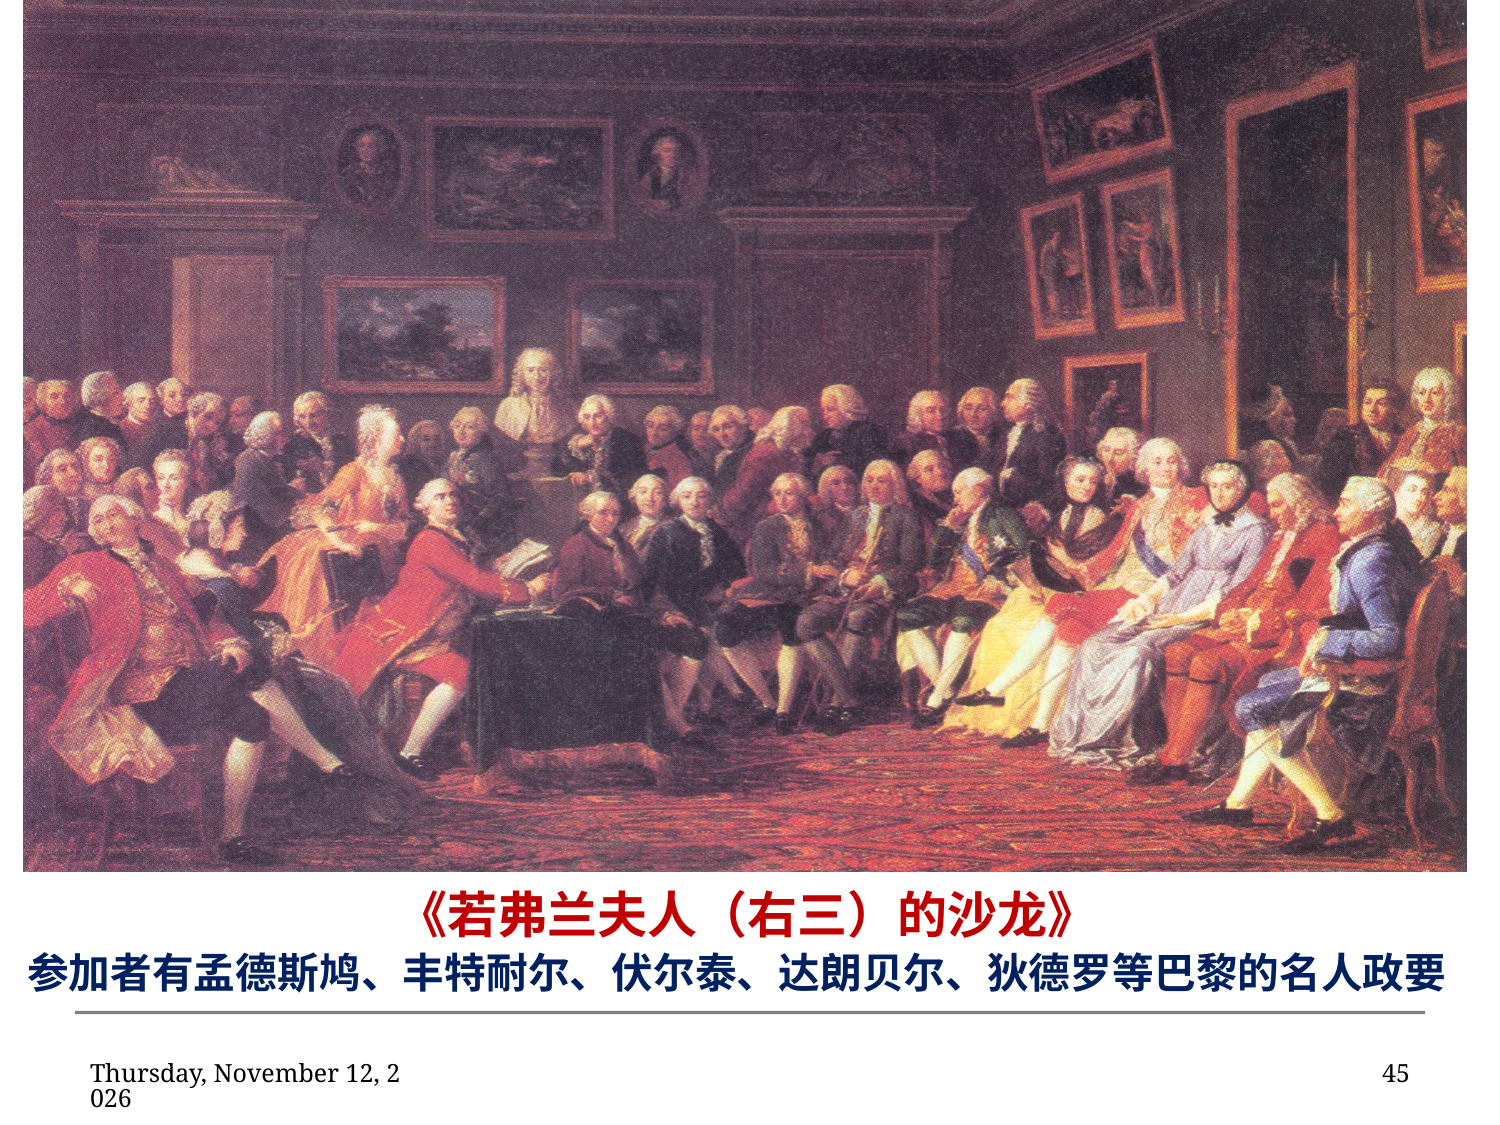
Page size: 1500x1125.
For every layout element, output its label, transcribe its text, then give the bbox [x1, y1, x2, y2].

list 《若弗兰夫人（右三）的沙龙》 参加者有孟德斯鸠、丰特耐尔、伏尔泰、达朗贝尔、狄德罗等巴黎的名人政要 [12, 882, 1484, 1028]
slide_number 45 [1074, 1023, 1426, 1100]
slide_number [74, 1023, 426, 1100]
picture [22, 0, 1468, 872]
